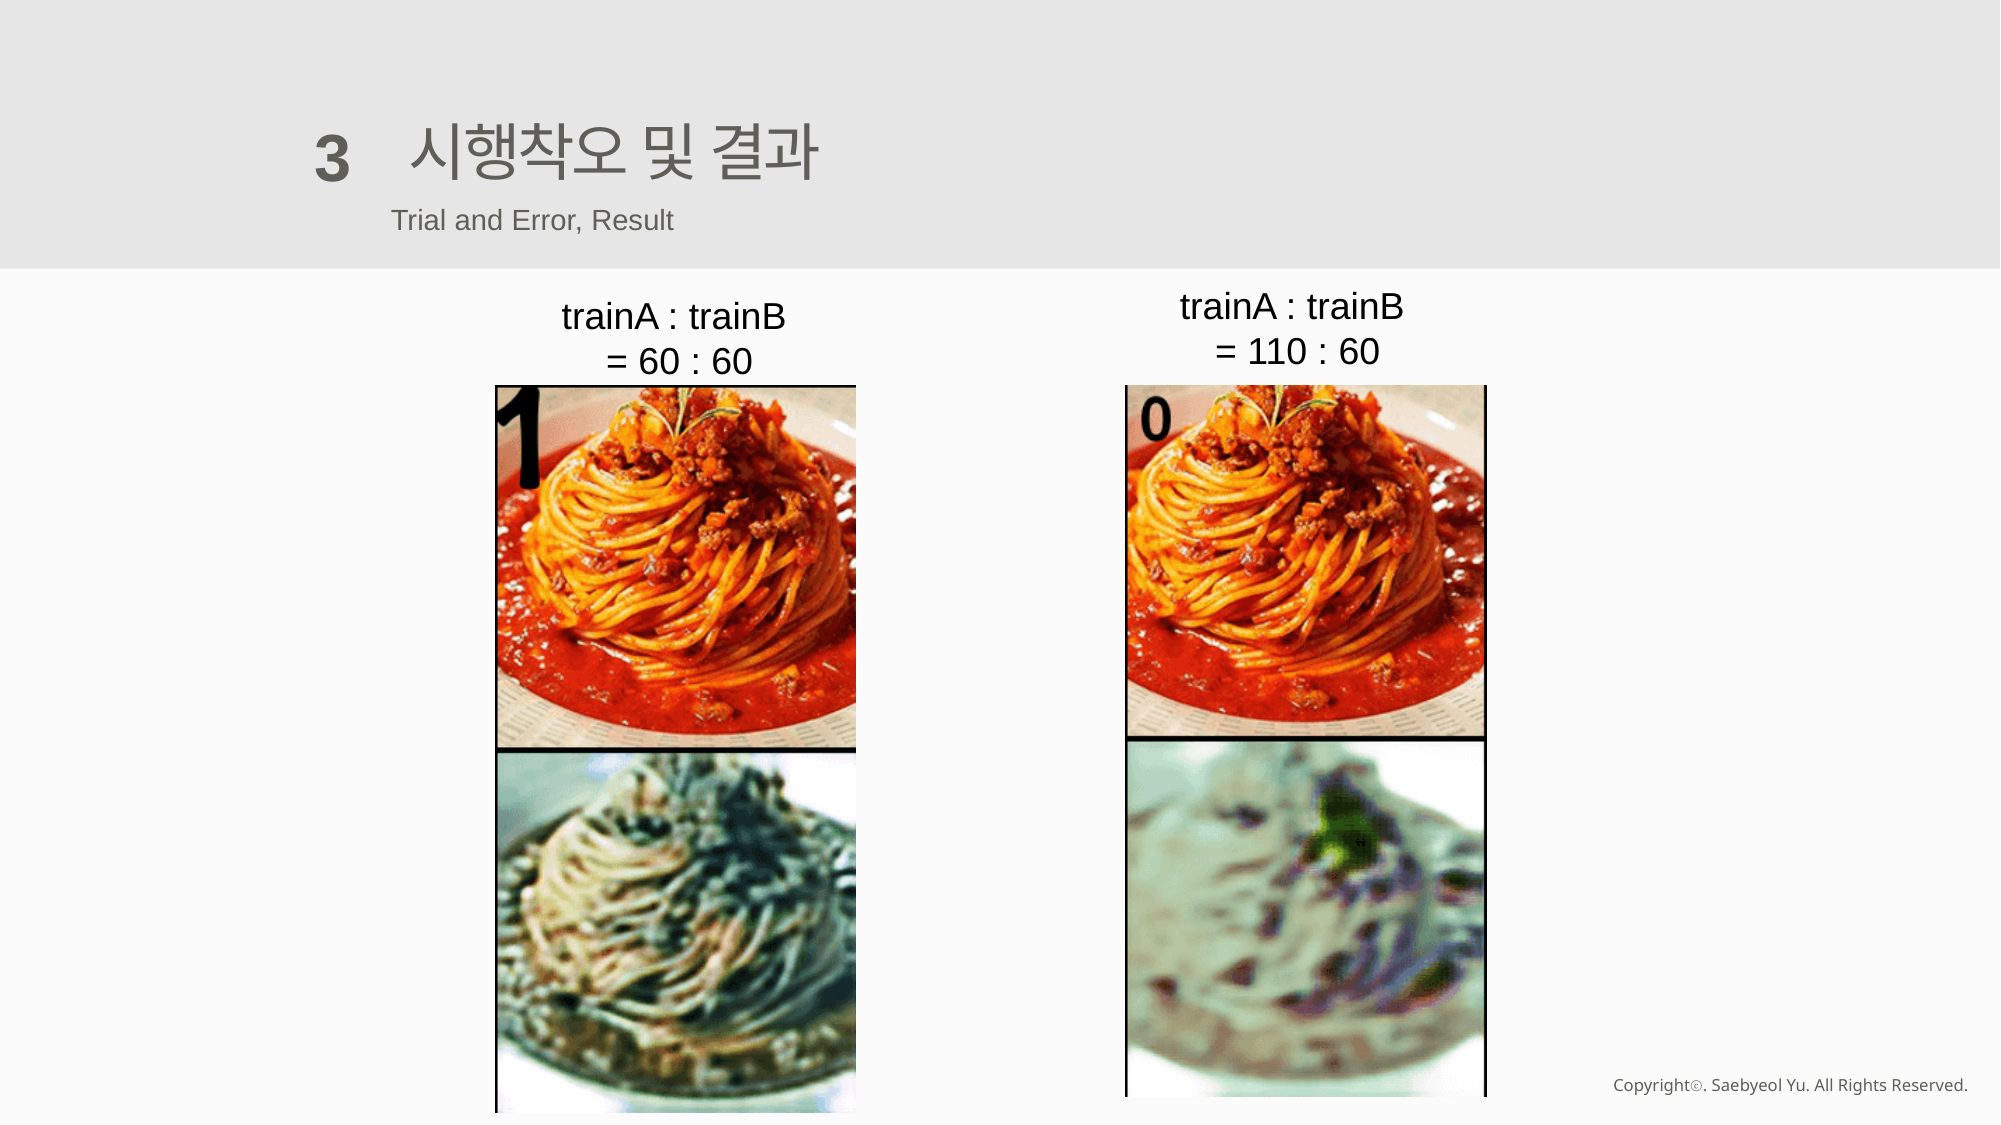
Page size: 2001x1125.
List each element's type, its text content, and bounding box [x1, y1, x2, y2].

picture [495, 385, 856, 1113]
text_box 시행착오 및 결과 [394, 105, 837, 196]
text_box trainA : trainB = 60 : 60 [478, 284, 871, 390]
text_box 3 [299, 106, 367, 202]
text_box [0, 0, 2000, 270]
text_box trainA : trainB = 110 : 60 [1098, 274, 1486, 380]
text_box Trial and Error, Result [376, 193, 690, 244]
picture [1125, 385, 1487, 1097]
